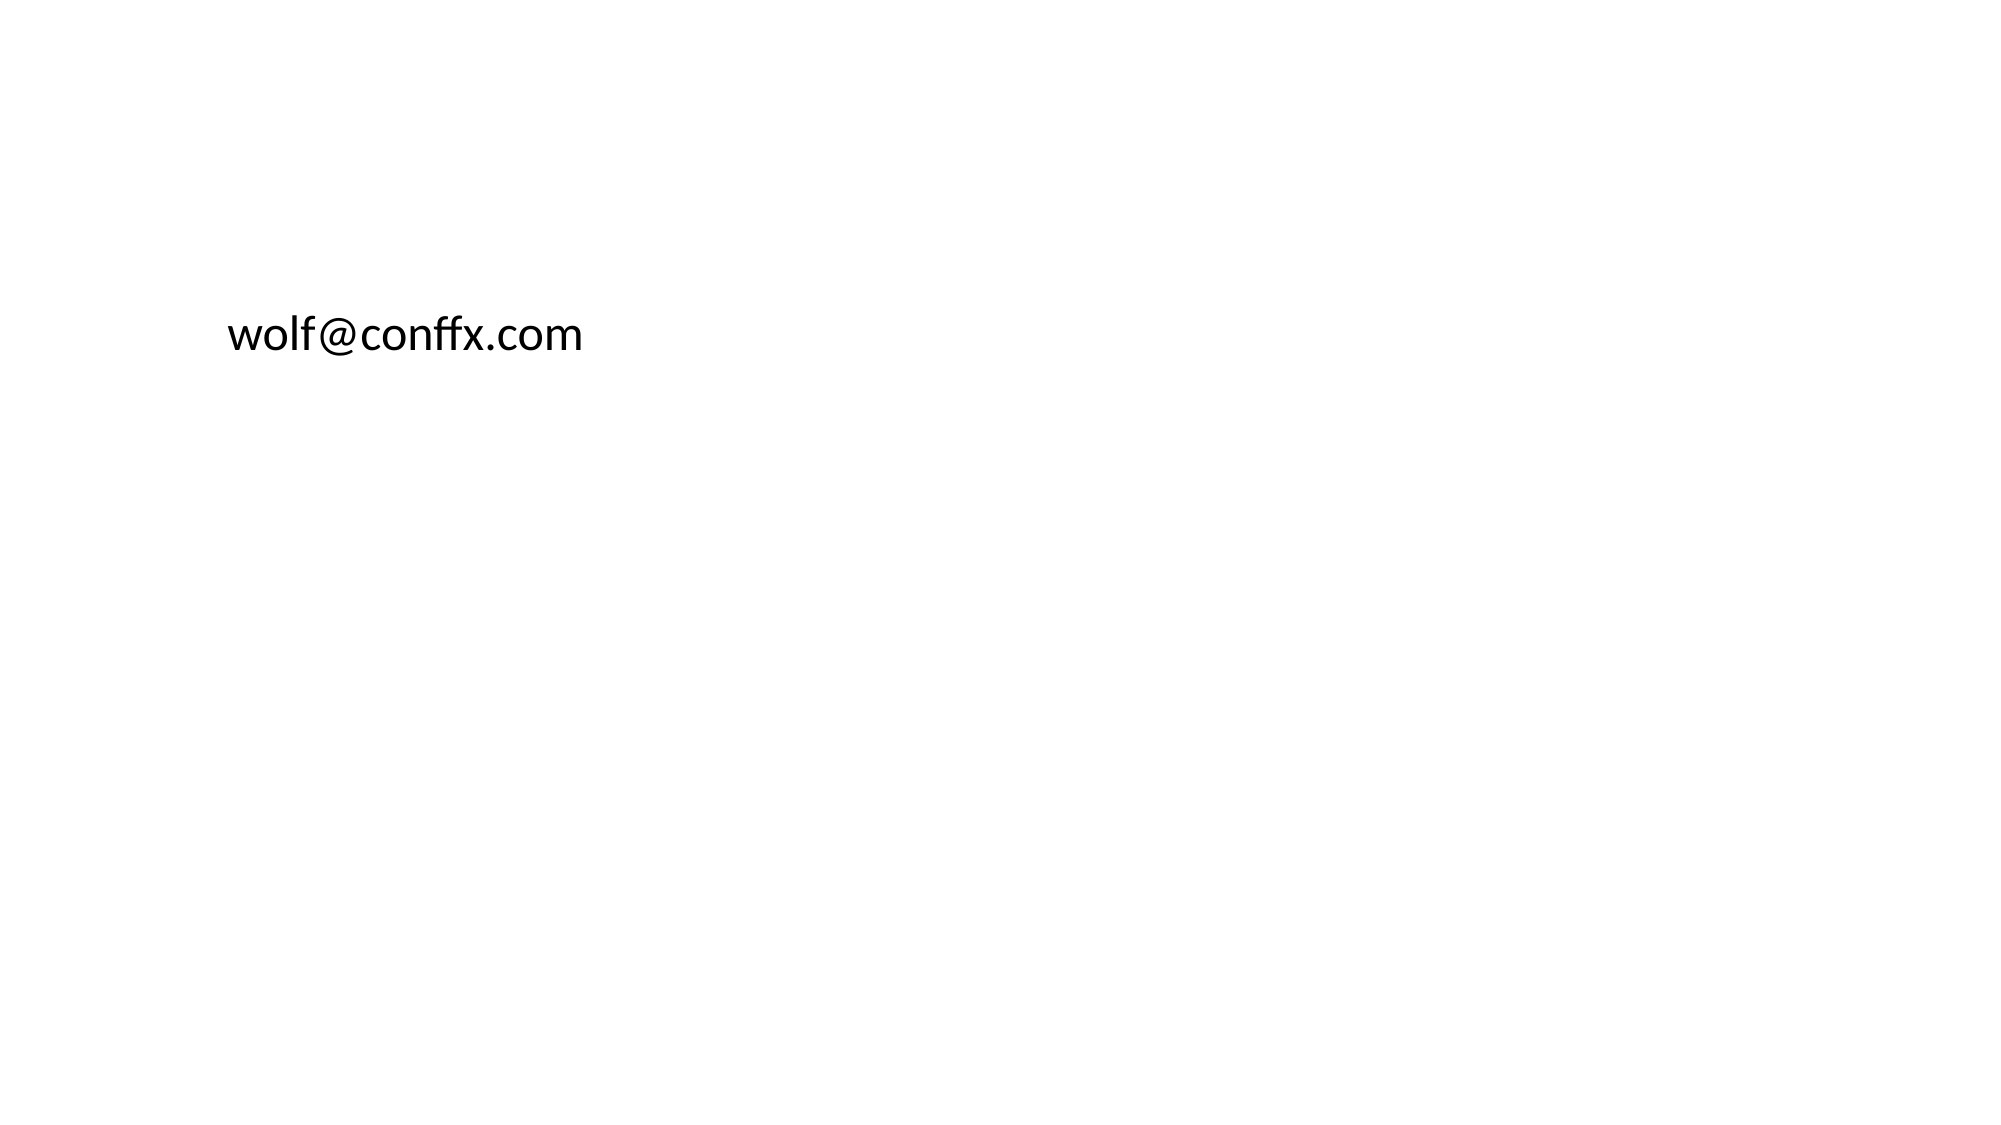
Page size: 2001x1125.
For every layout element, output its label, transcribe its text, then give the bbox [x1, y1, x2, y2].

list wolf@conffx.com [137, 299, 1863, 1014]
